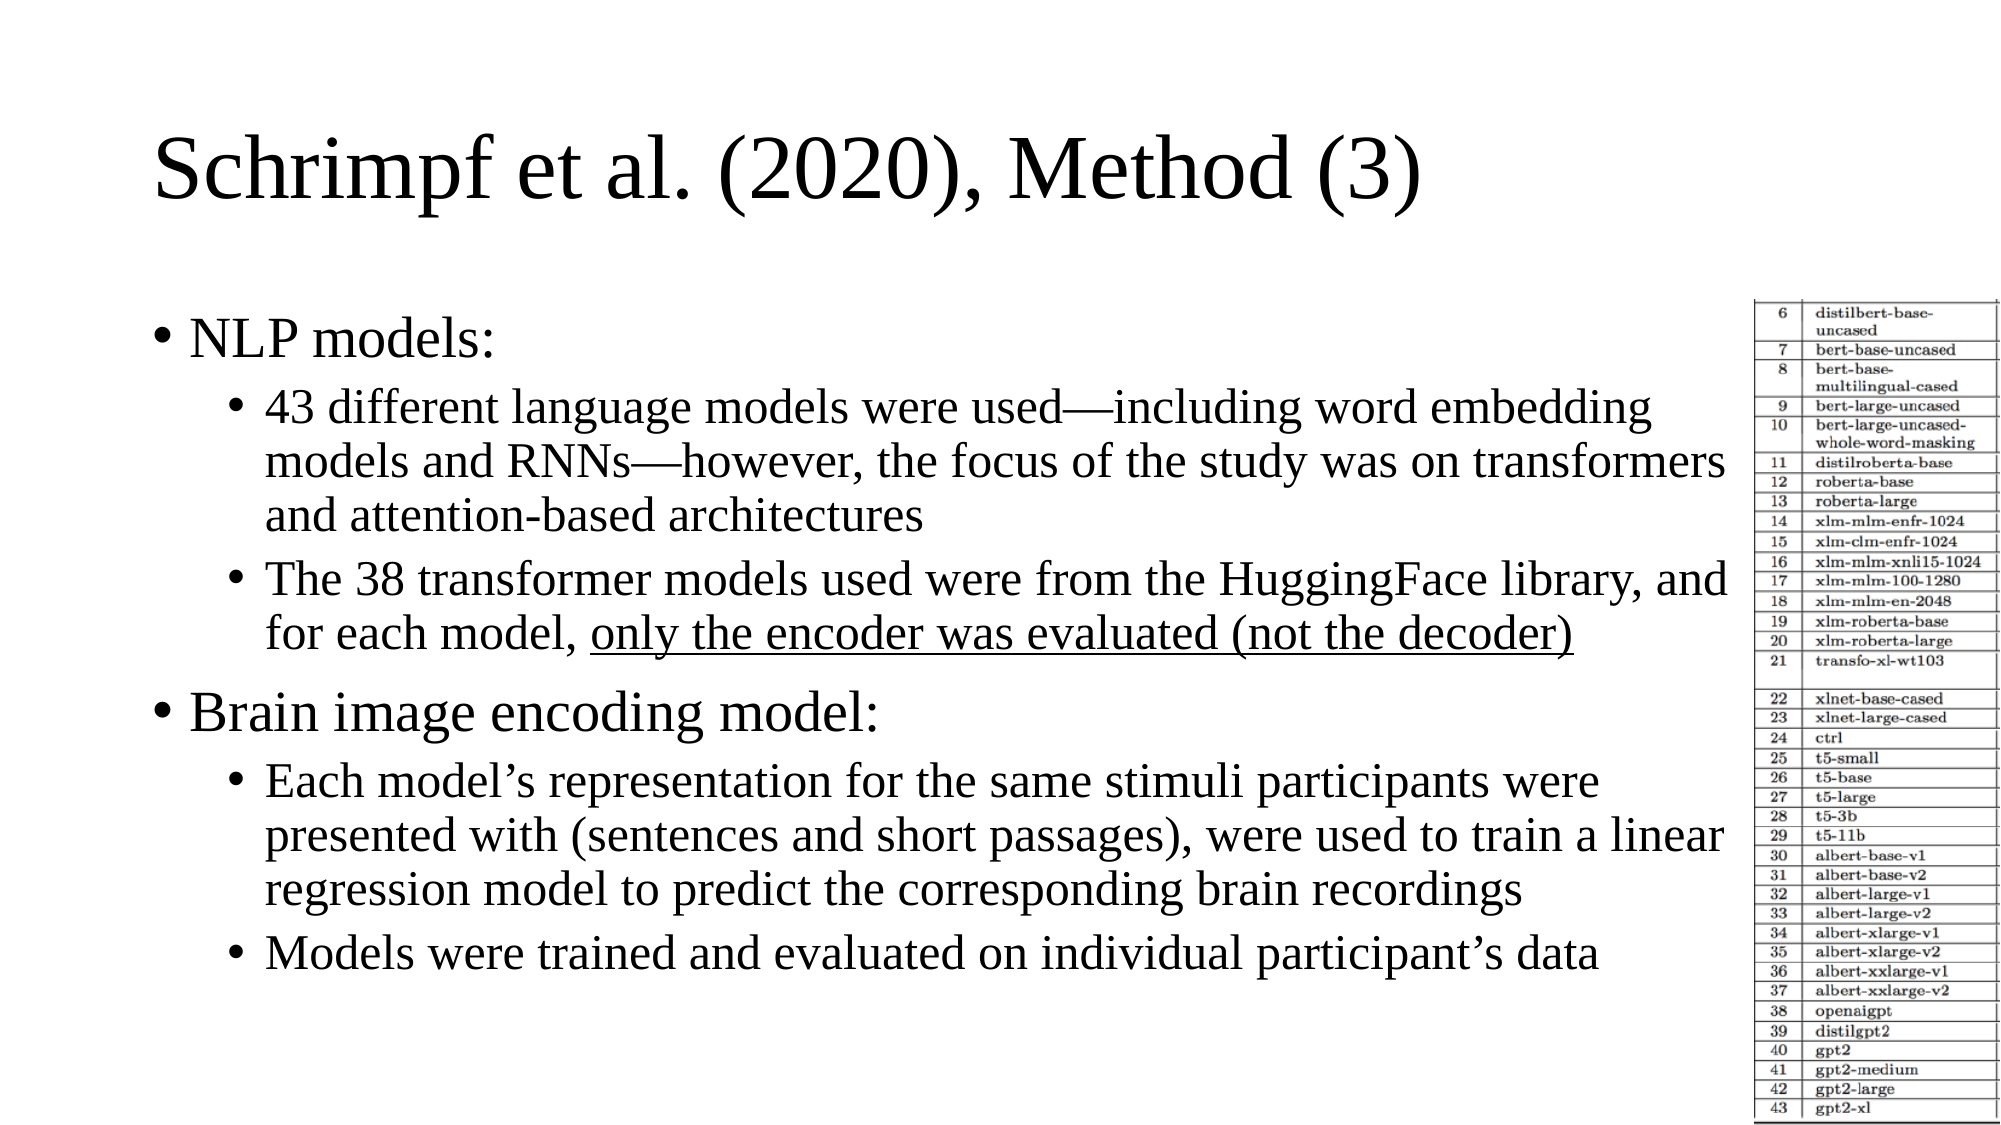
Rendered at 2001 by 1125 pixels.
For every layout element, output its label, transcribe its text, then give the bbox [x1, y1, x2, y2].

picture [1750, 299, 2000, 1125]
title Schrimpf et al. (2020), Method (3) [137, 59, 1863, 278]
list NLP models: 43 different language models were used—including word embedding models and RNNs—however, the focus of the study was on transformers and attention-based architectures The 38 transformer models used were from the HuggingFace library, and for each model, only the encoder was evaluated (not the decoder) Brain image encoding model: Each model’s representation for the same stimuli participants were presented with (sentences and short passages), were used to train a linear regression model to predict the corresponding brain recordings Models were trained and evaluated on individual participant’s data [137, 299, 1750, 1125]
